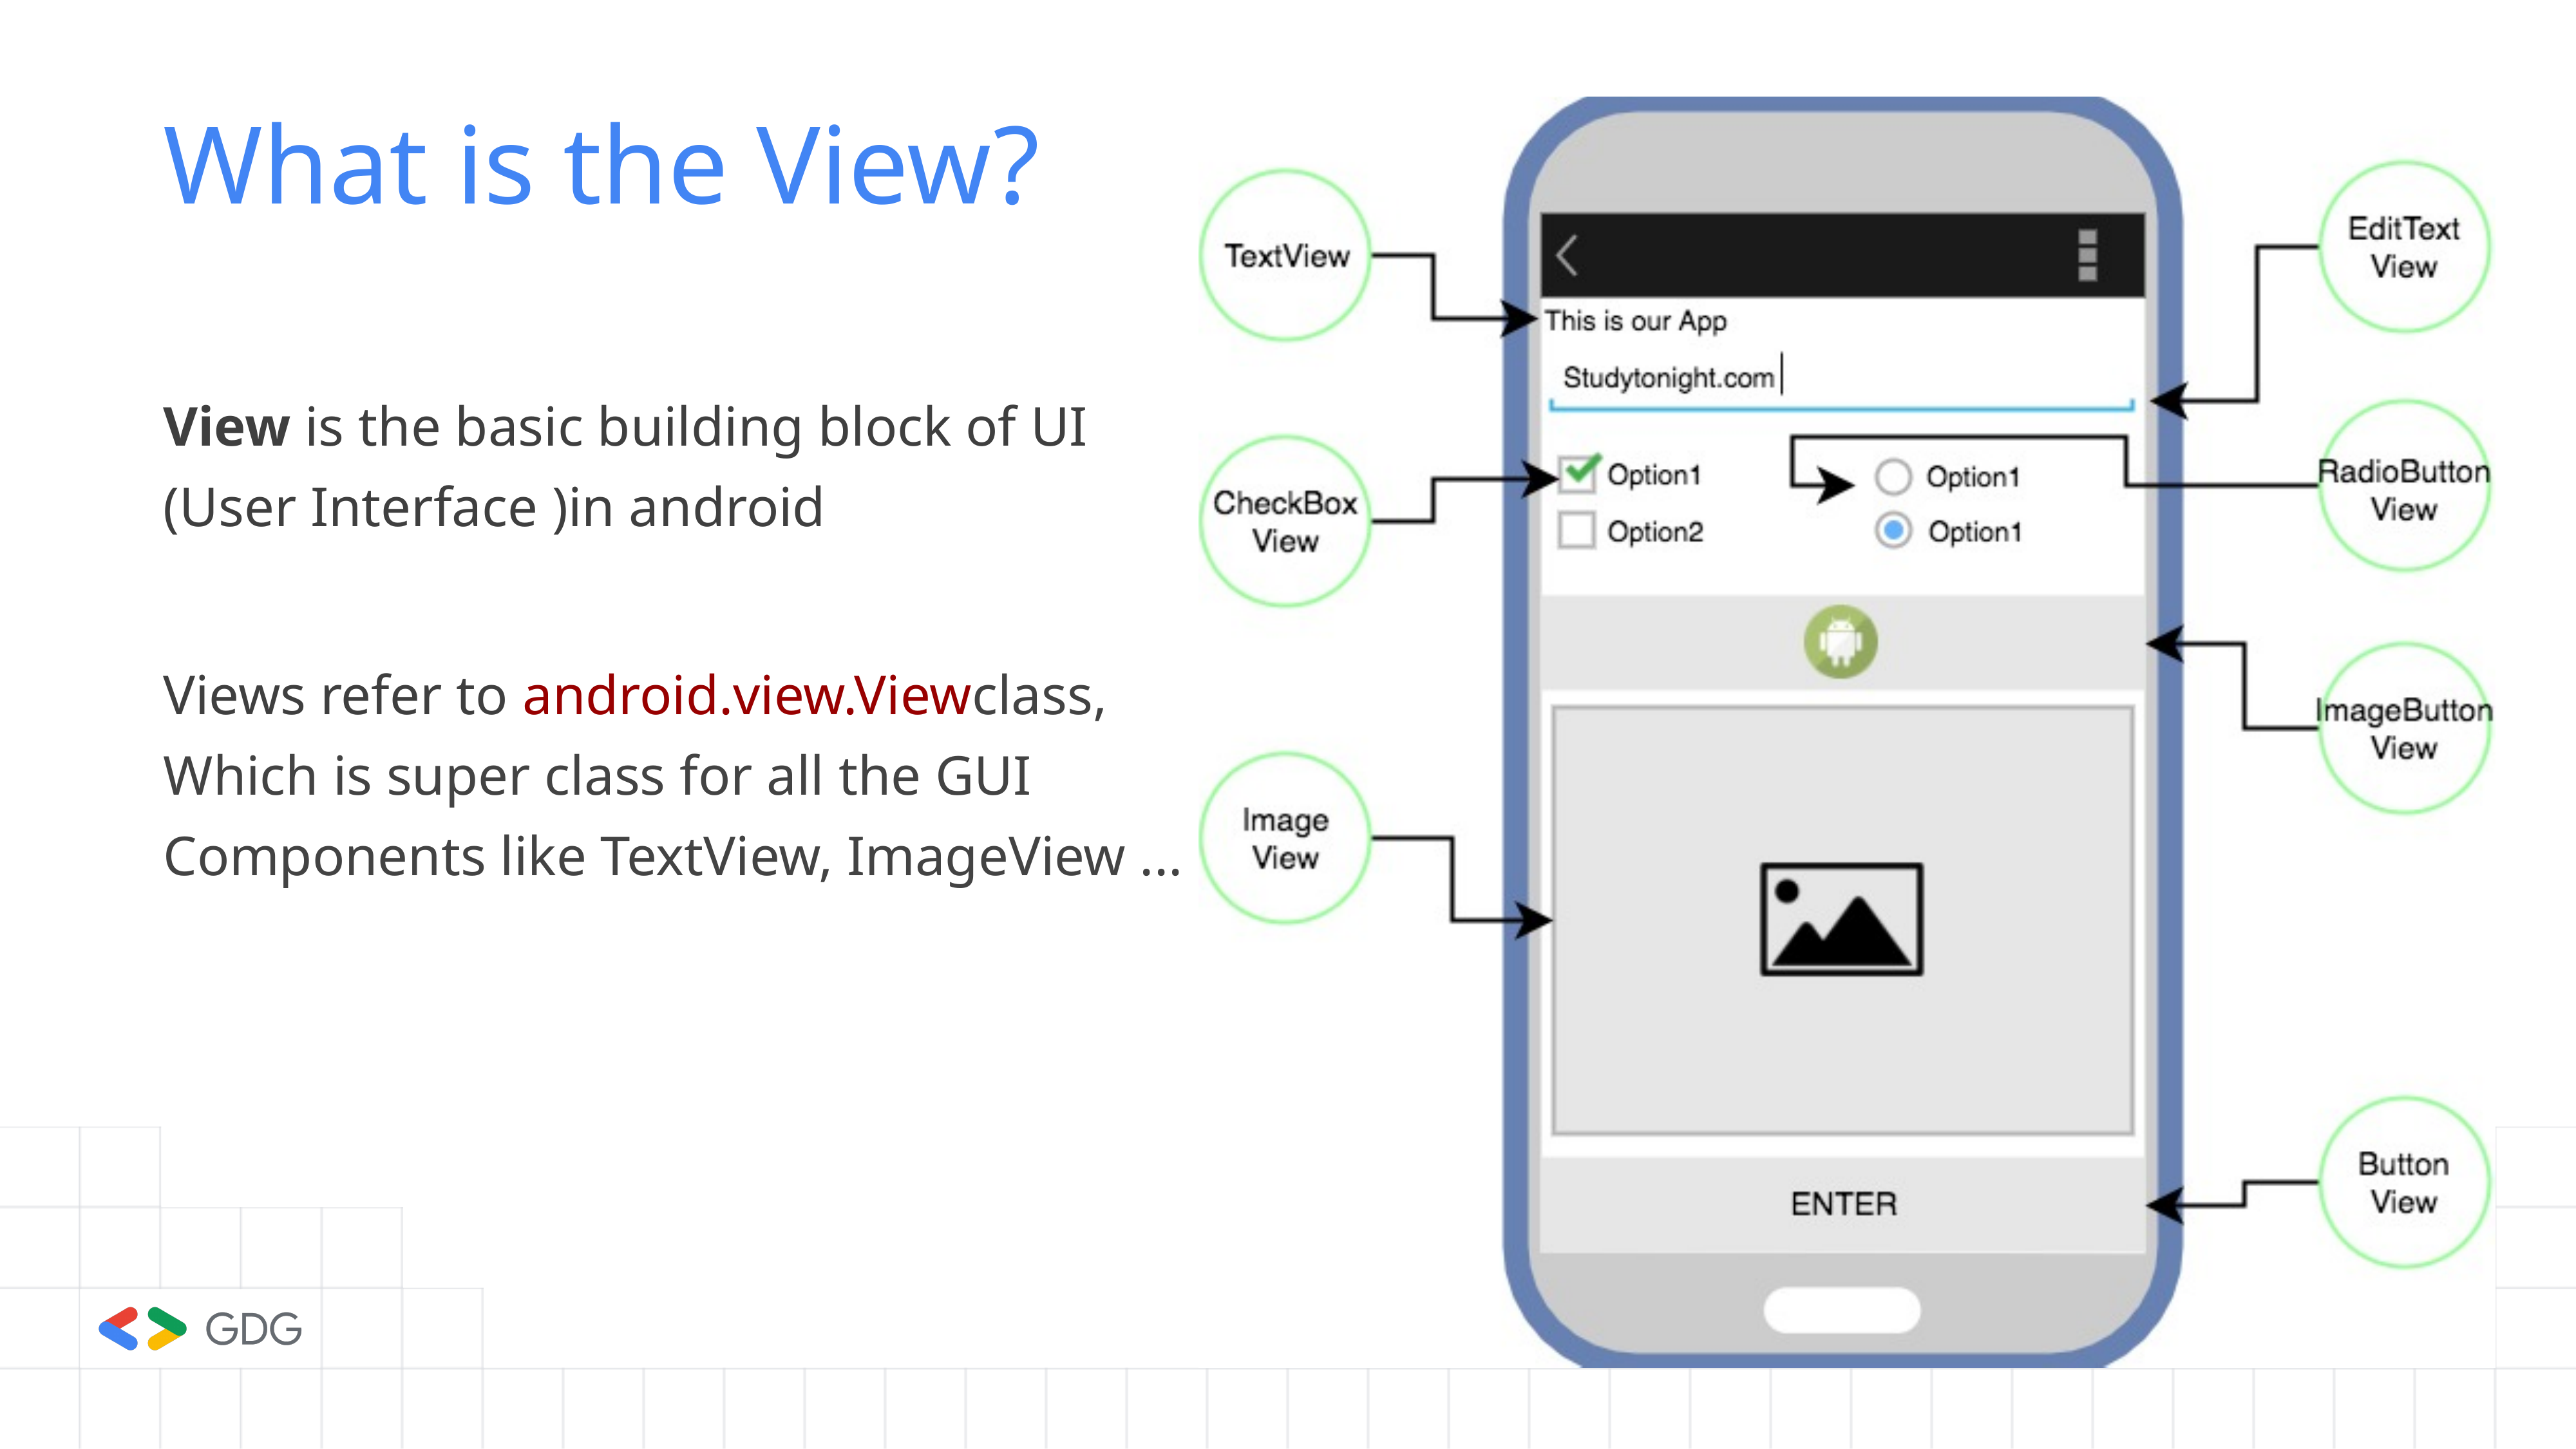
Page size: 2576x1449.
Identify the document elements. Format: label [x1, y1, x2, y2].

picture [0, 96, 2576, 1449]
text_box [0, 0, 2576, 1368]
